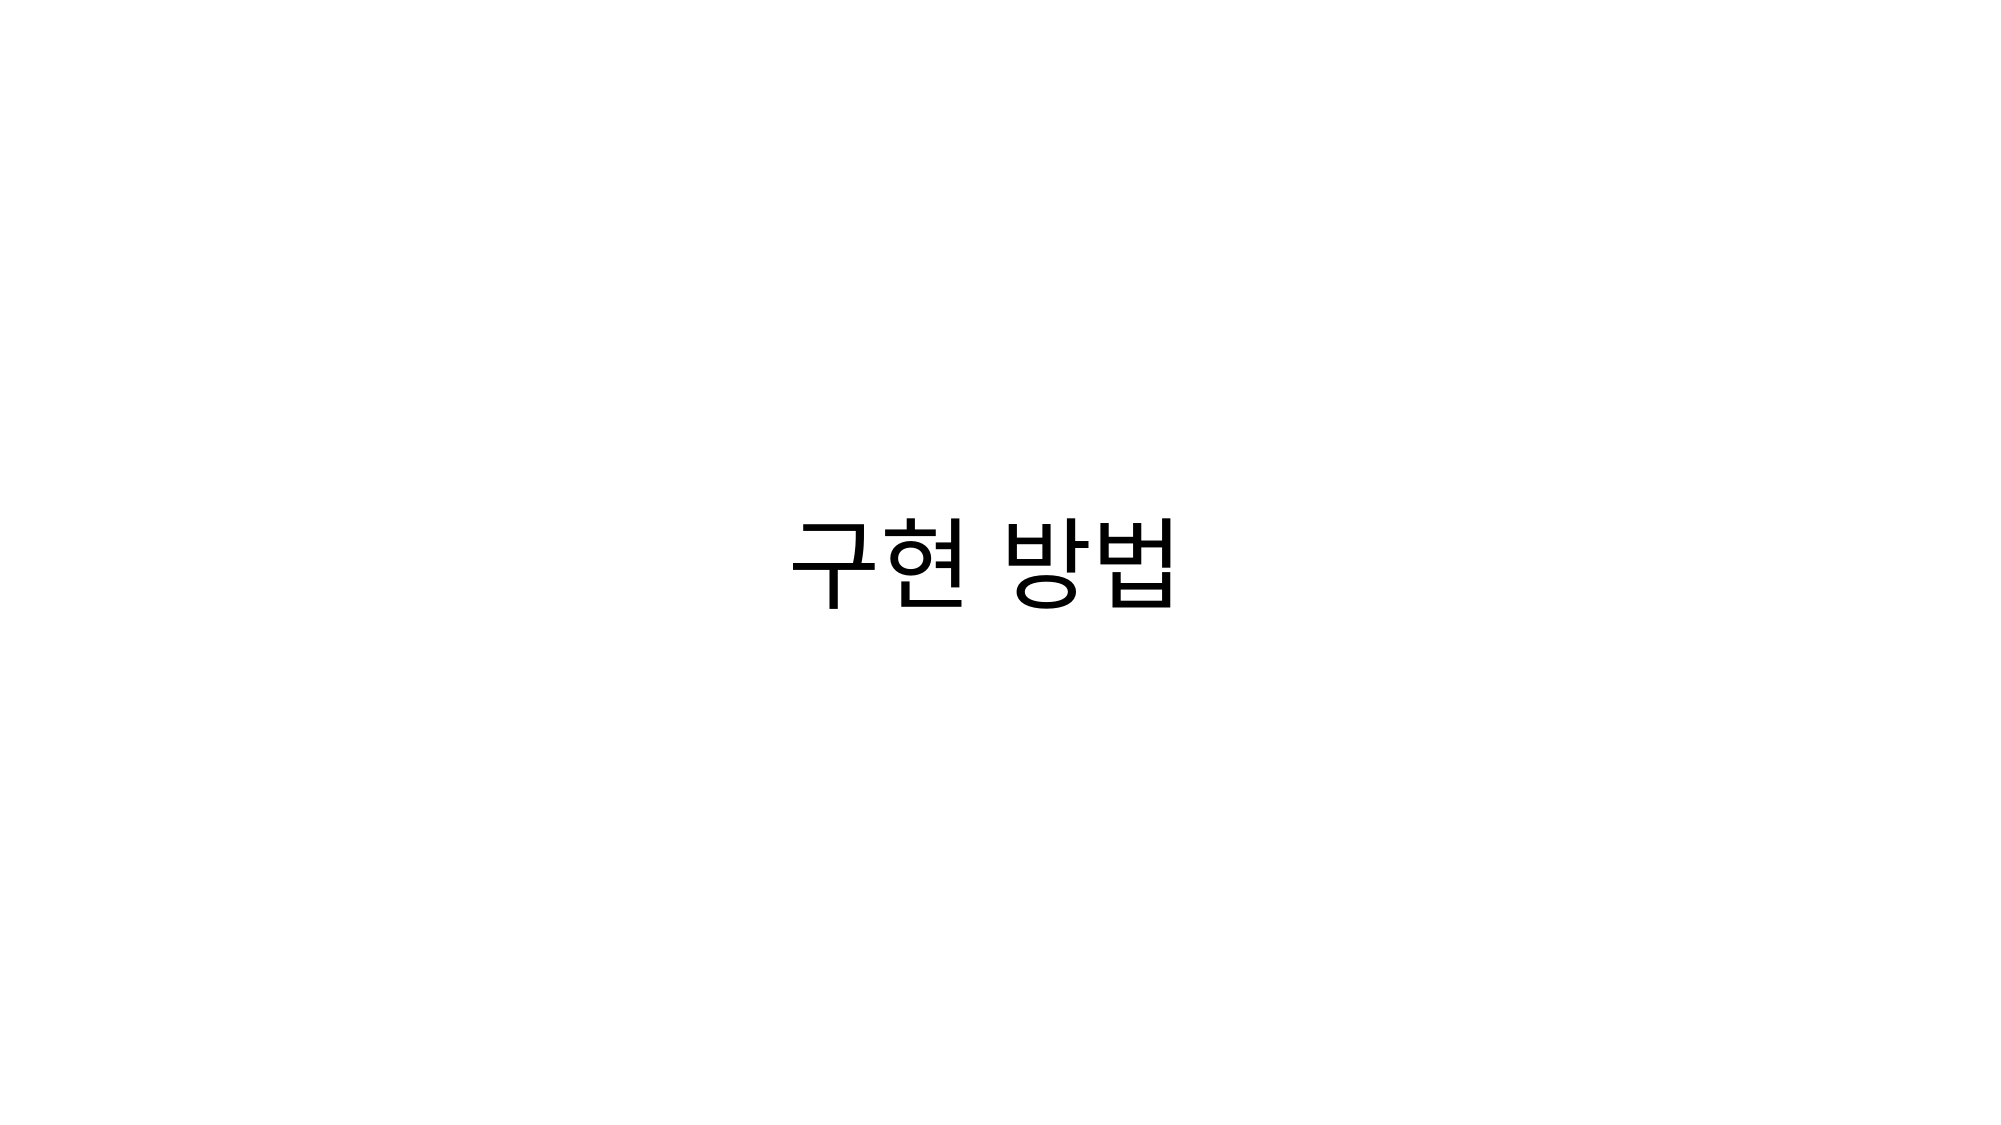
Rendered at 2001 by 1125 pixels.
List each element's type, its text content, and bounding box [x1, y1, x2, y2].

text_box 구현 방법 [773, 494, 1658, 629]
